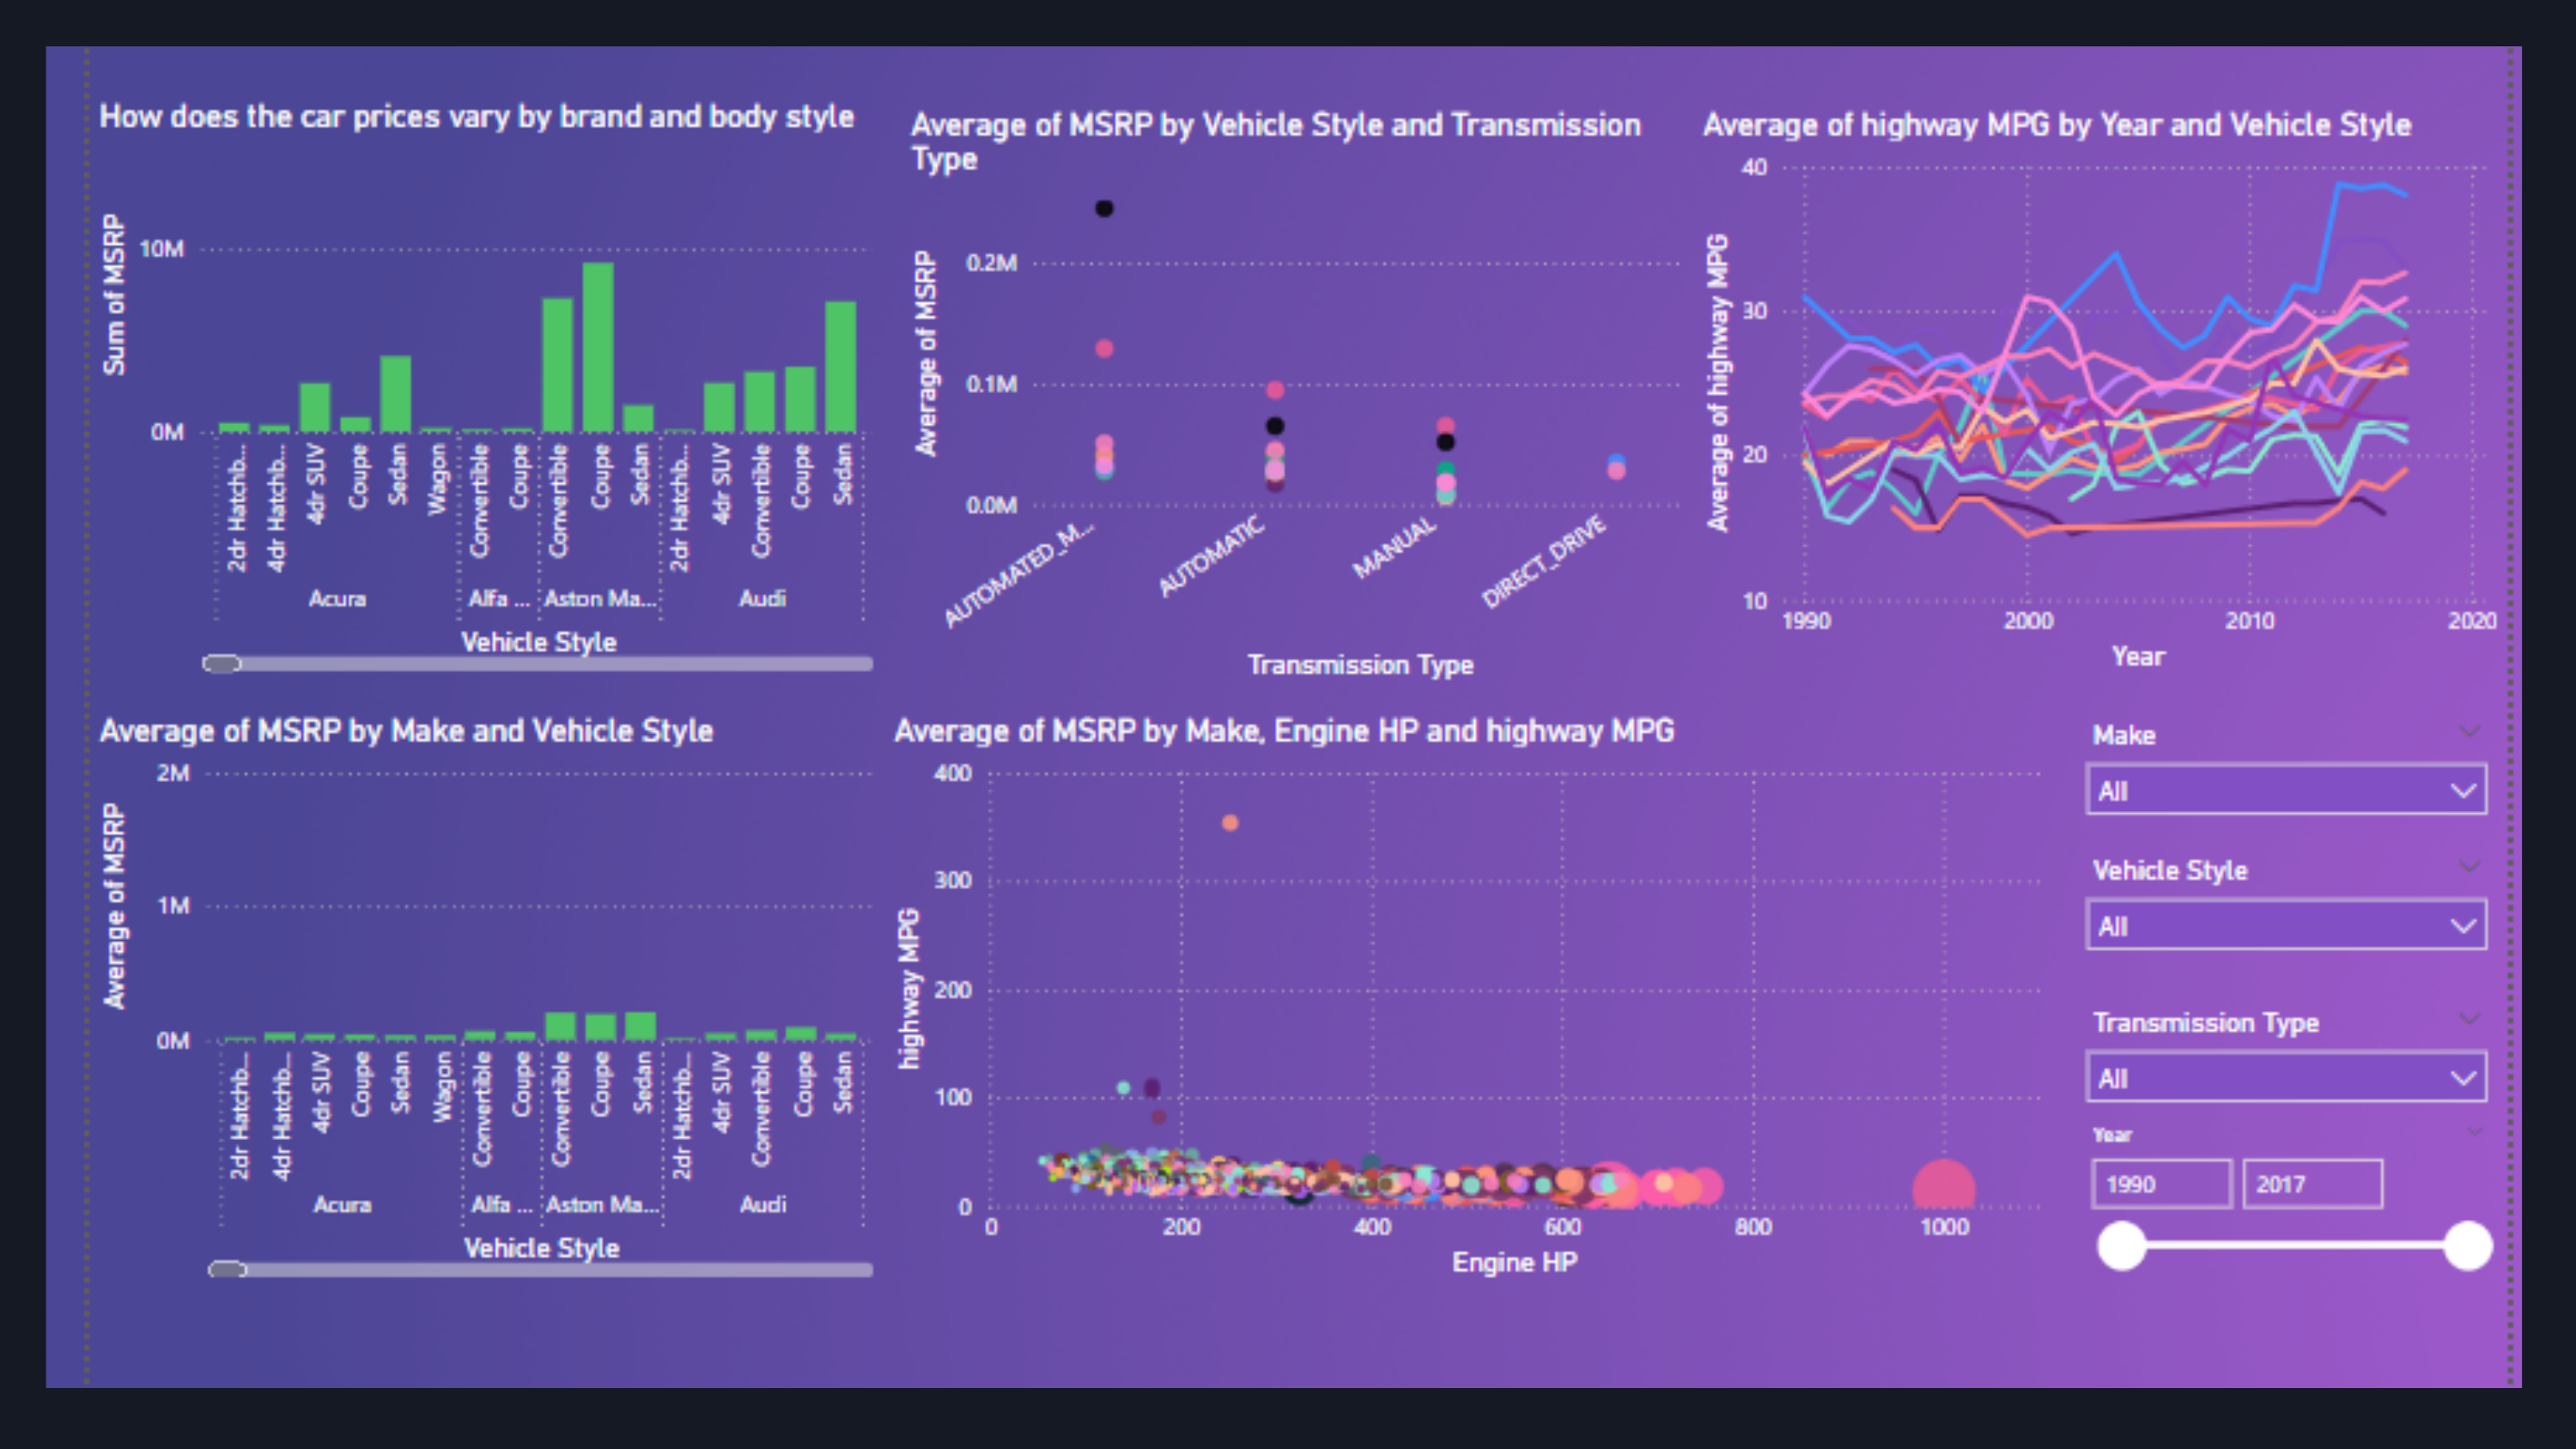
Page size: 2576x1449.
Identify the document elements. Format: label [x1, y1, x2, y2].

text_box [46, 46, 2523, 1388]
